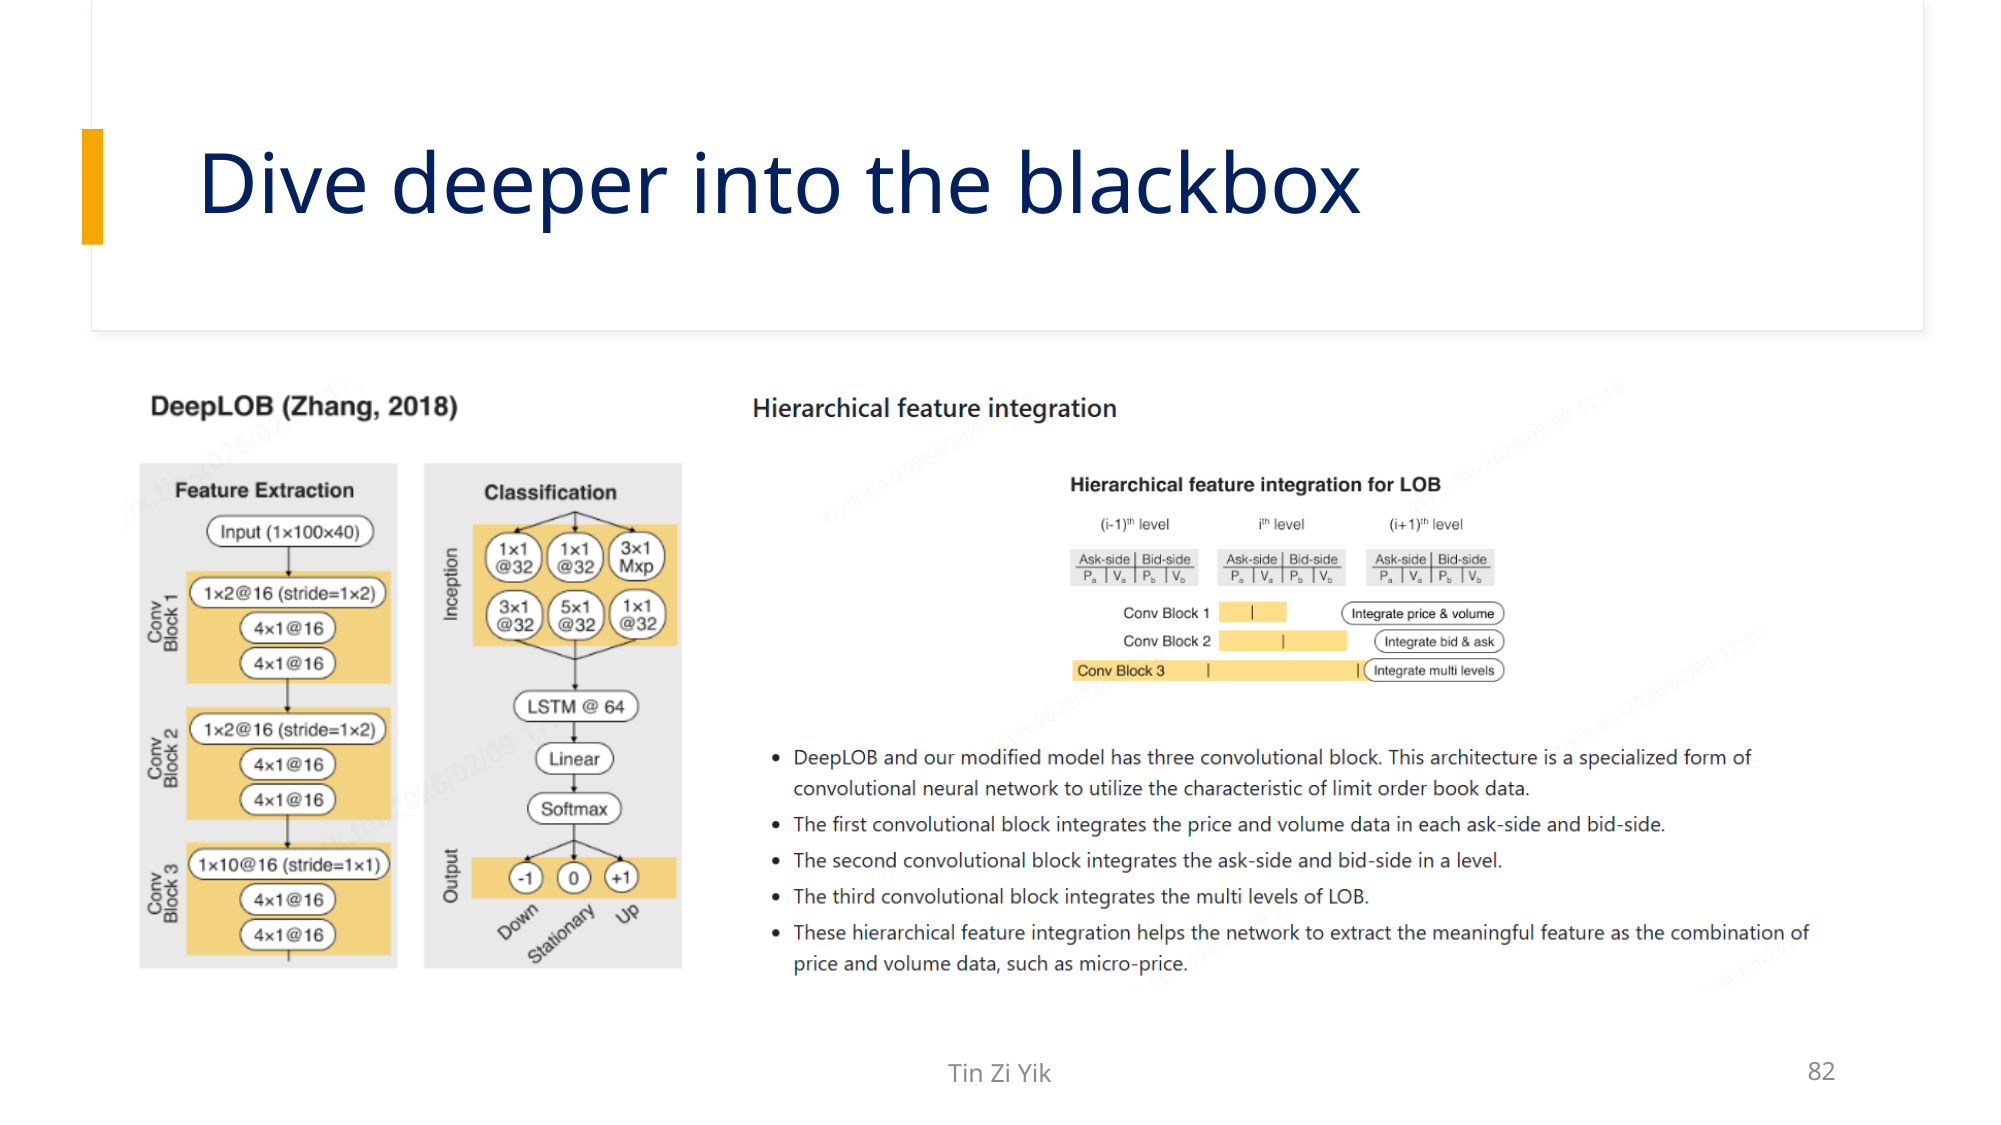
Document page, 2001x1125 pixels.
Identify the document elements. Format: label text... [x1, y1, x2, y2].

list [124, 381, 697, 988]
footer Tin Zi Yik [662, 1042, 1338, 1103]
slide_number 82 [1401, 1042, 1851, 1103]
picture [732, 381, 1820, 988]
title Dive deeper into the blackbox [183, 90, 1909, 284]
